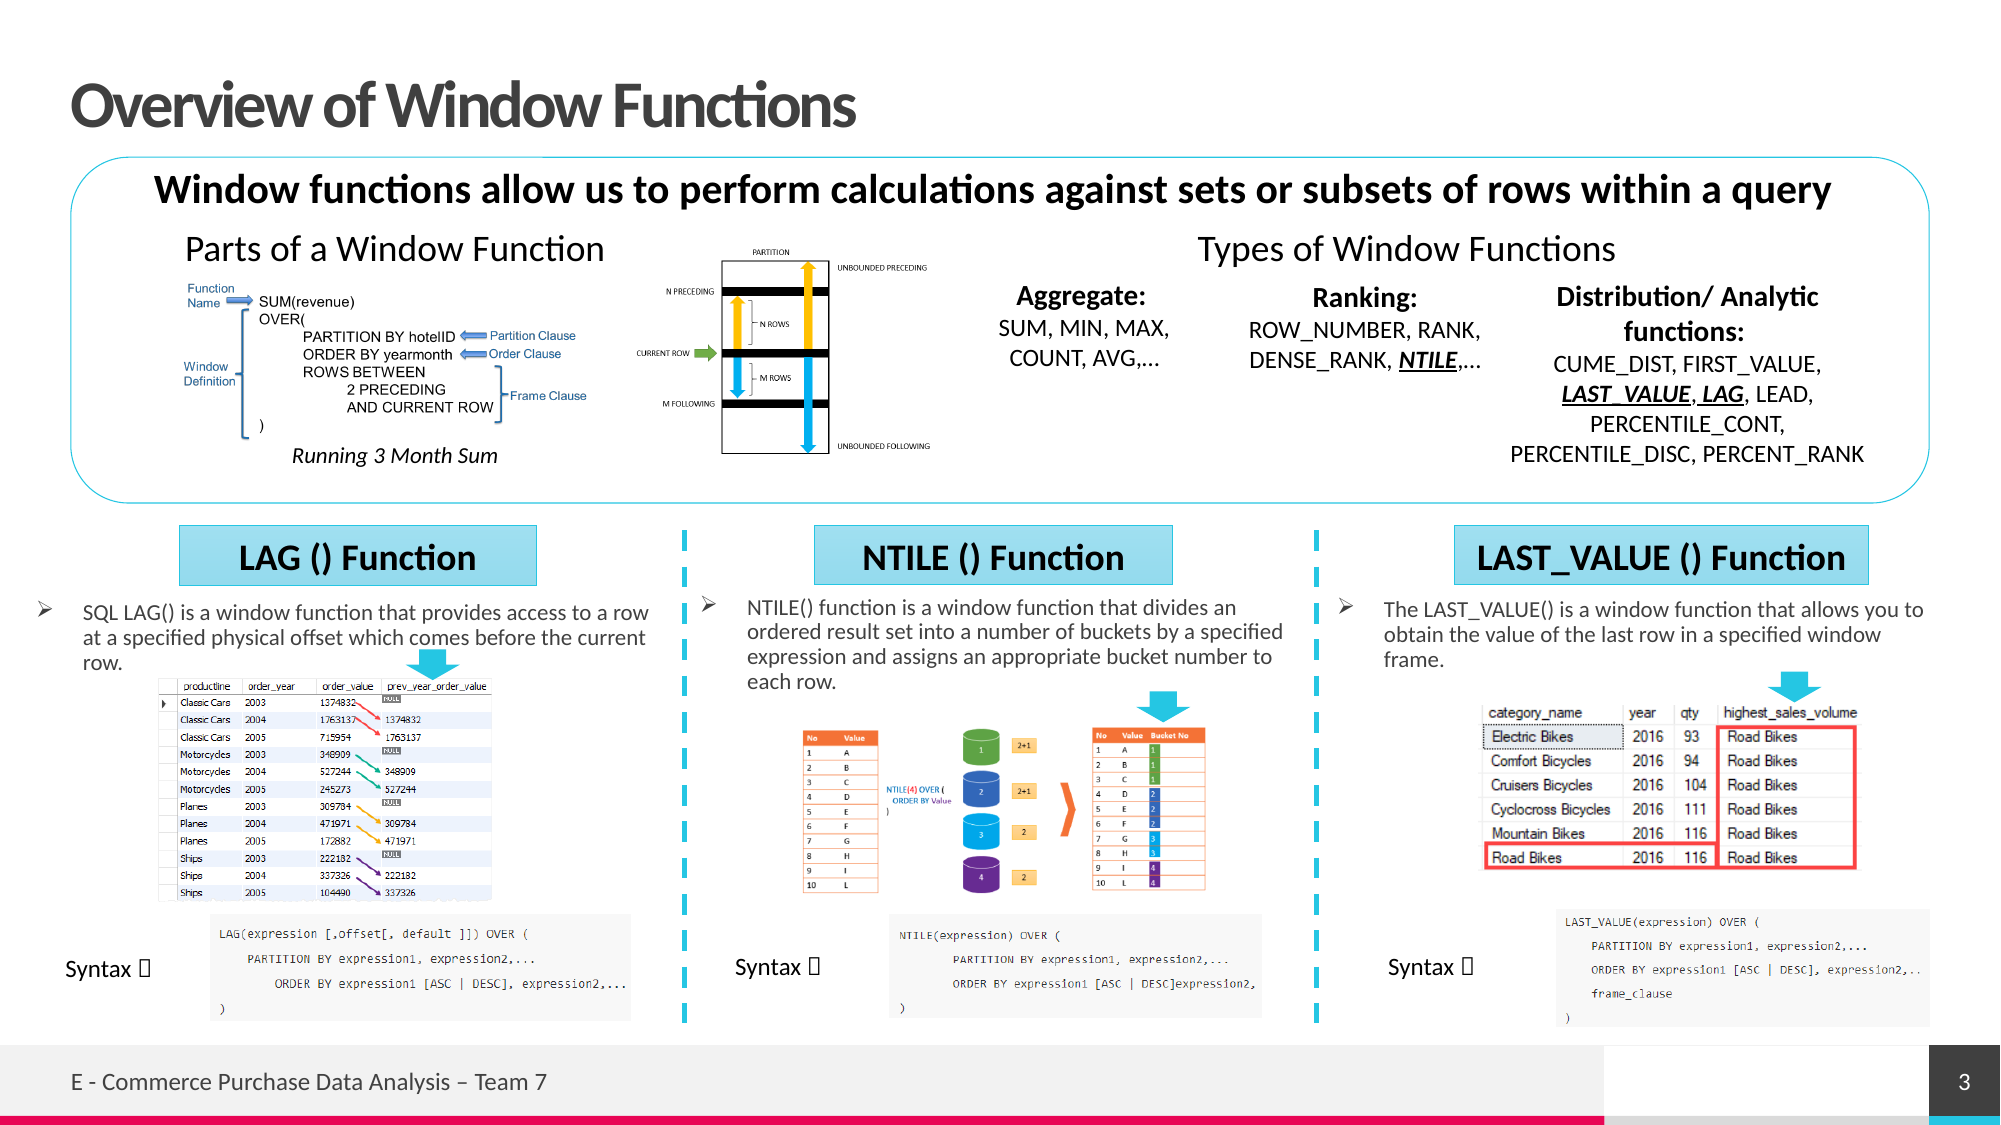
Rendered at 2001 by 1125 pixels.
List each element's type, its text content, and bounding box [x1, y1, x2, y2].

text_box [405, 648, 461, 678]
text_box Window functions allow us to perform calculations against sets or subsets of rows within a query [64, 154, 1923, 220]
picture [889, 914, 1262, 1018]
list SQL LAG() is a window function that provides access to a row at a specified physical offset which comes before the current row. [36, 601, 670, 681]
text_box Ranking: ROW_NUMBER, RANK, DENSE_RANK, NTILE,… [1216, 271, 1484, 381]
picture [158, 678, 492, 902]
text_box Syntax  [1373, 942, 1520, 988]
text_box LAG () Function [179, 525, 537, 586]
picture [176, 277, 594, 445]
slide_number 3 [1929, 1045, 2000, 1116]
text_box Syntax  [720, 942, 867, 988]
picture [629, 241, 945, 467]
text_box The LAST_VALUE() is a window function that allows you to obtain the value of the last row in a specified window frame. [1337, 598, 1938, 716]
text_box Syntax  [50, 944, 197, 990]
text_box [70, 187, 1930, 504]
text_box Aggregate: SUM, MIN, MAX, COUNT, AVG,… [952, 268, 1217, 379]
text_box Running 3 Month Sum [263, 445, 528, 476]
picture [1556, 909, 1930, 1028]
text_box [1766, 670, 1823, 704]
title Overview of Window Functions [70, 70, 1930, 142]
text_box NTILE () Function [814, 525, 1173, 585]
text_box Types of Window Functions [1117, 216, 1697, 271]
picture [1478, 705, 1862, 876]
footer E - Commerce Purchase Data Analysis – Team 7 [70, 1056, 1000, 1105]
text_box LAST_VALUE () Function [1454, 525, 1869, 585]
text_box NTILE() function is a window function that divides an ordered result set into a number of buckets by a specified expression and assigns an appropriate bucket number to each row. [700, 595, 1301, 713]
text_box Parts of a Window Function [145, 216, 645, 277]
picture [210, 914, 631, 1021]
picture [792, 712, 1208, 896]
text_box [1135, 690, 1191, 712]
text_box Distribution/ Analytic functions: CUME_DIST, FIRST_VALUE, LAST_VALUE, LAG, LEAD, PERCENTILE_CONT, PERCENTILE_DISC, PERCENT_RANK [1484, 270, 1892, 475]
